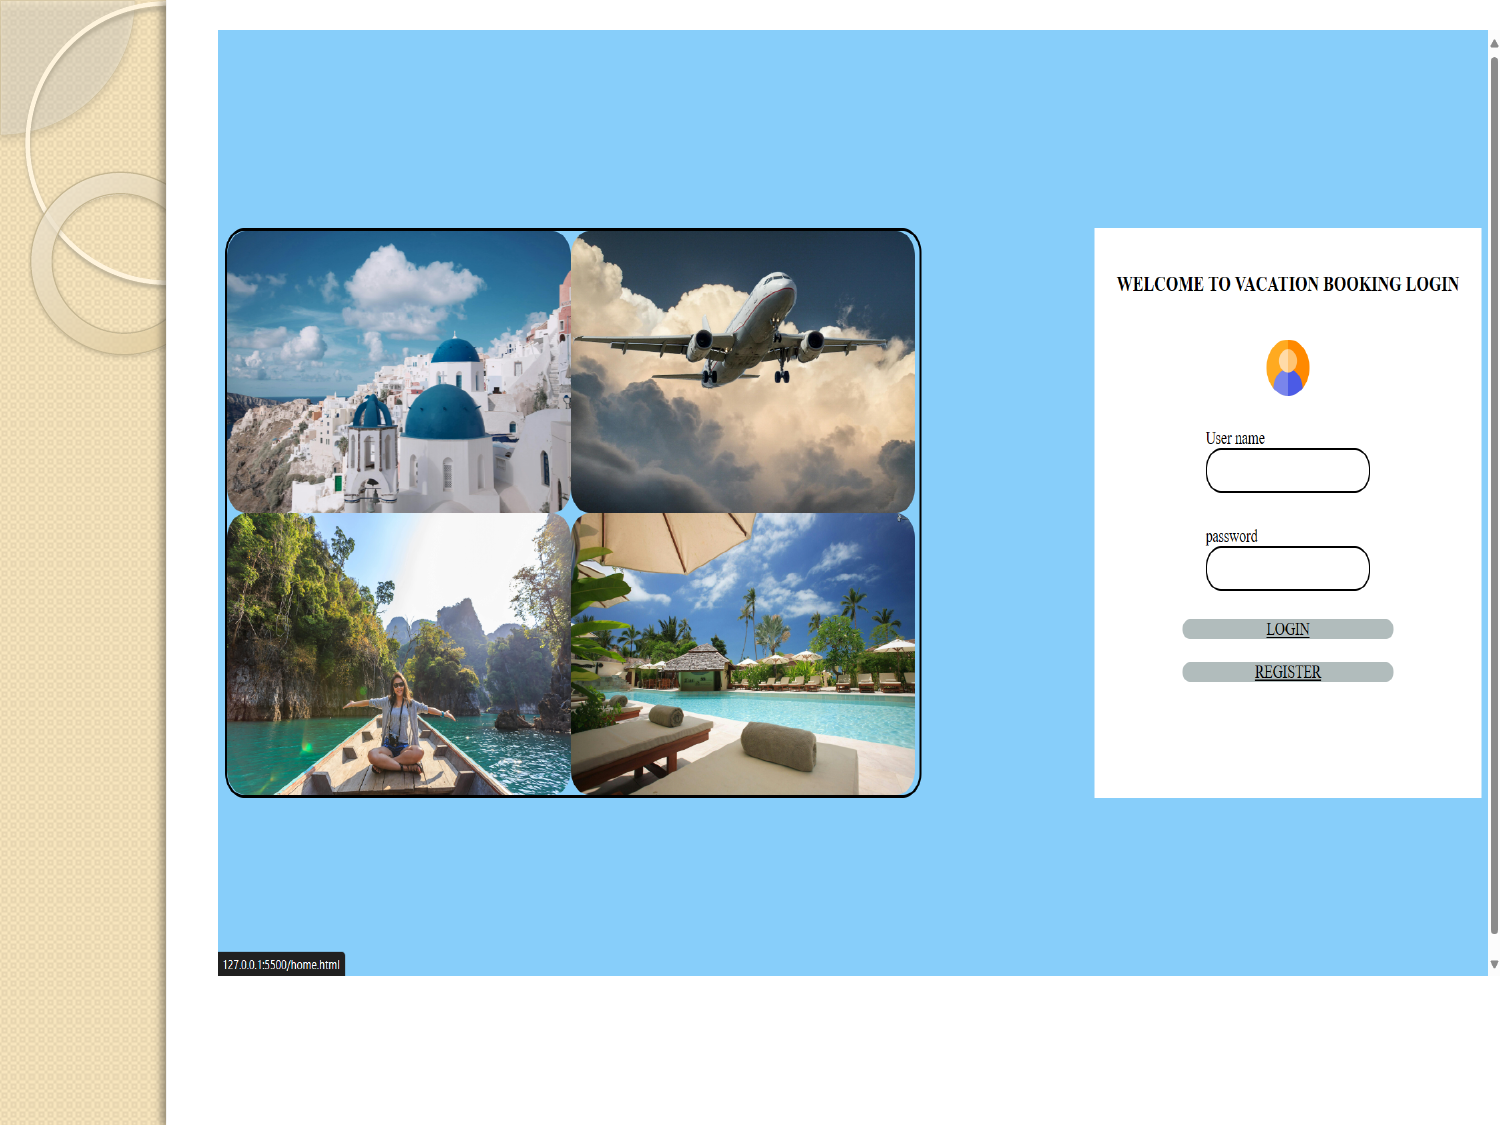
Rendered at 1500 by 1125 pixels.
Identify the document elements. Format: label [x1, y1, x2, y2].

list [218, 30, 1500, 977]
